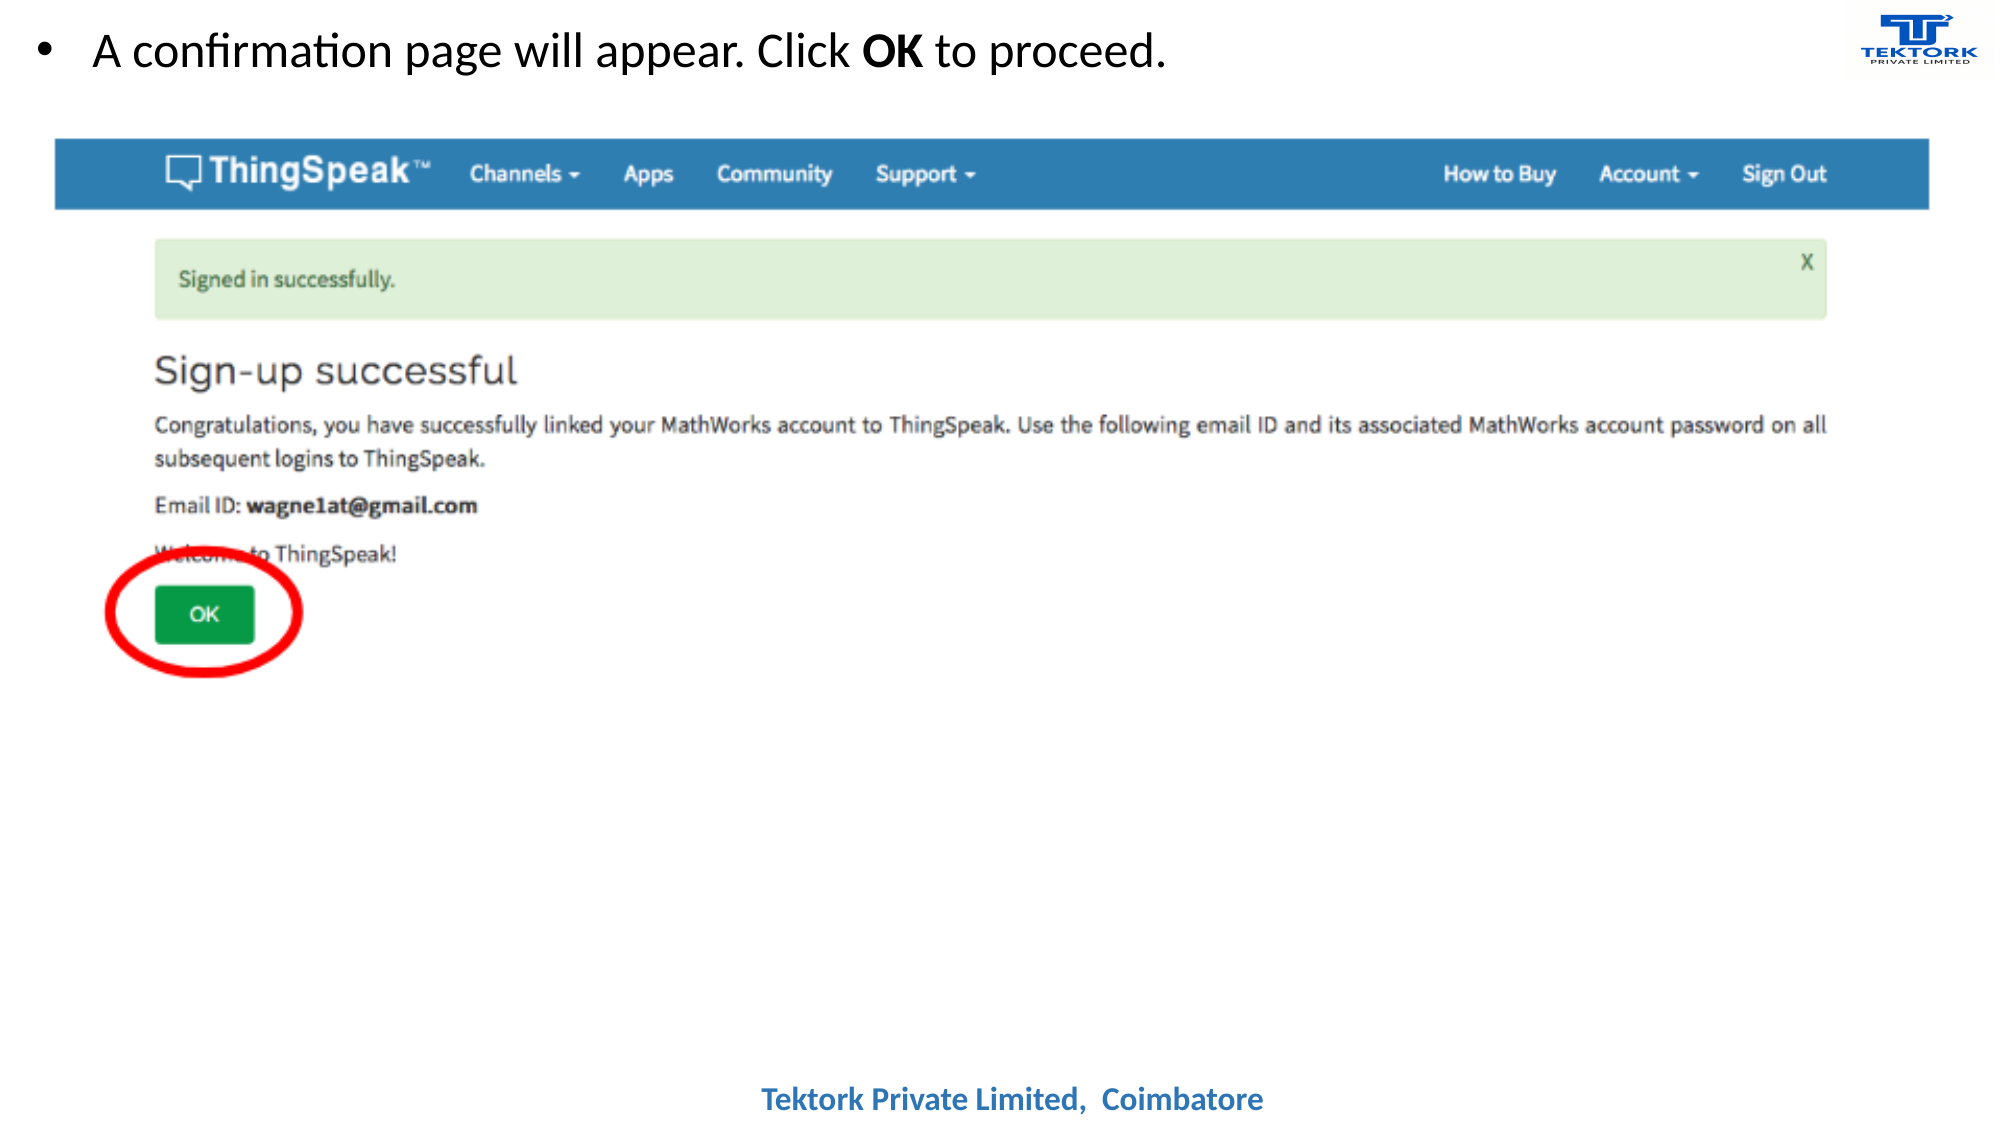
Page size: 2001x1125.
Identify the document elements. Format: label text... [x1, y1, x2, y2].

picture [43, 133, 1938, 737]
picture [1845, 1, 1995, 80]
text_box A confirmation page will appear. Click OK to proceed. [21, 10, 1183, 86]
text_box Tektork Private Limited, Coimbatore [419, 1070, 1608, 1125]
